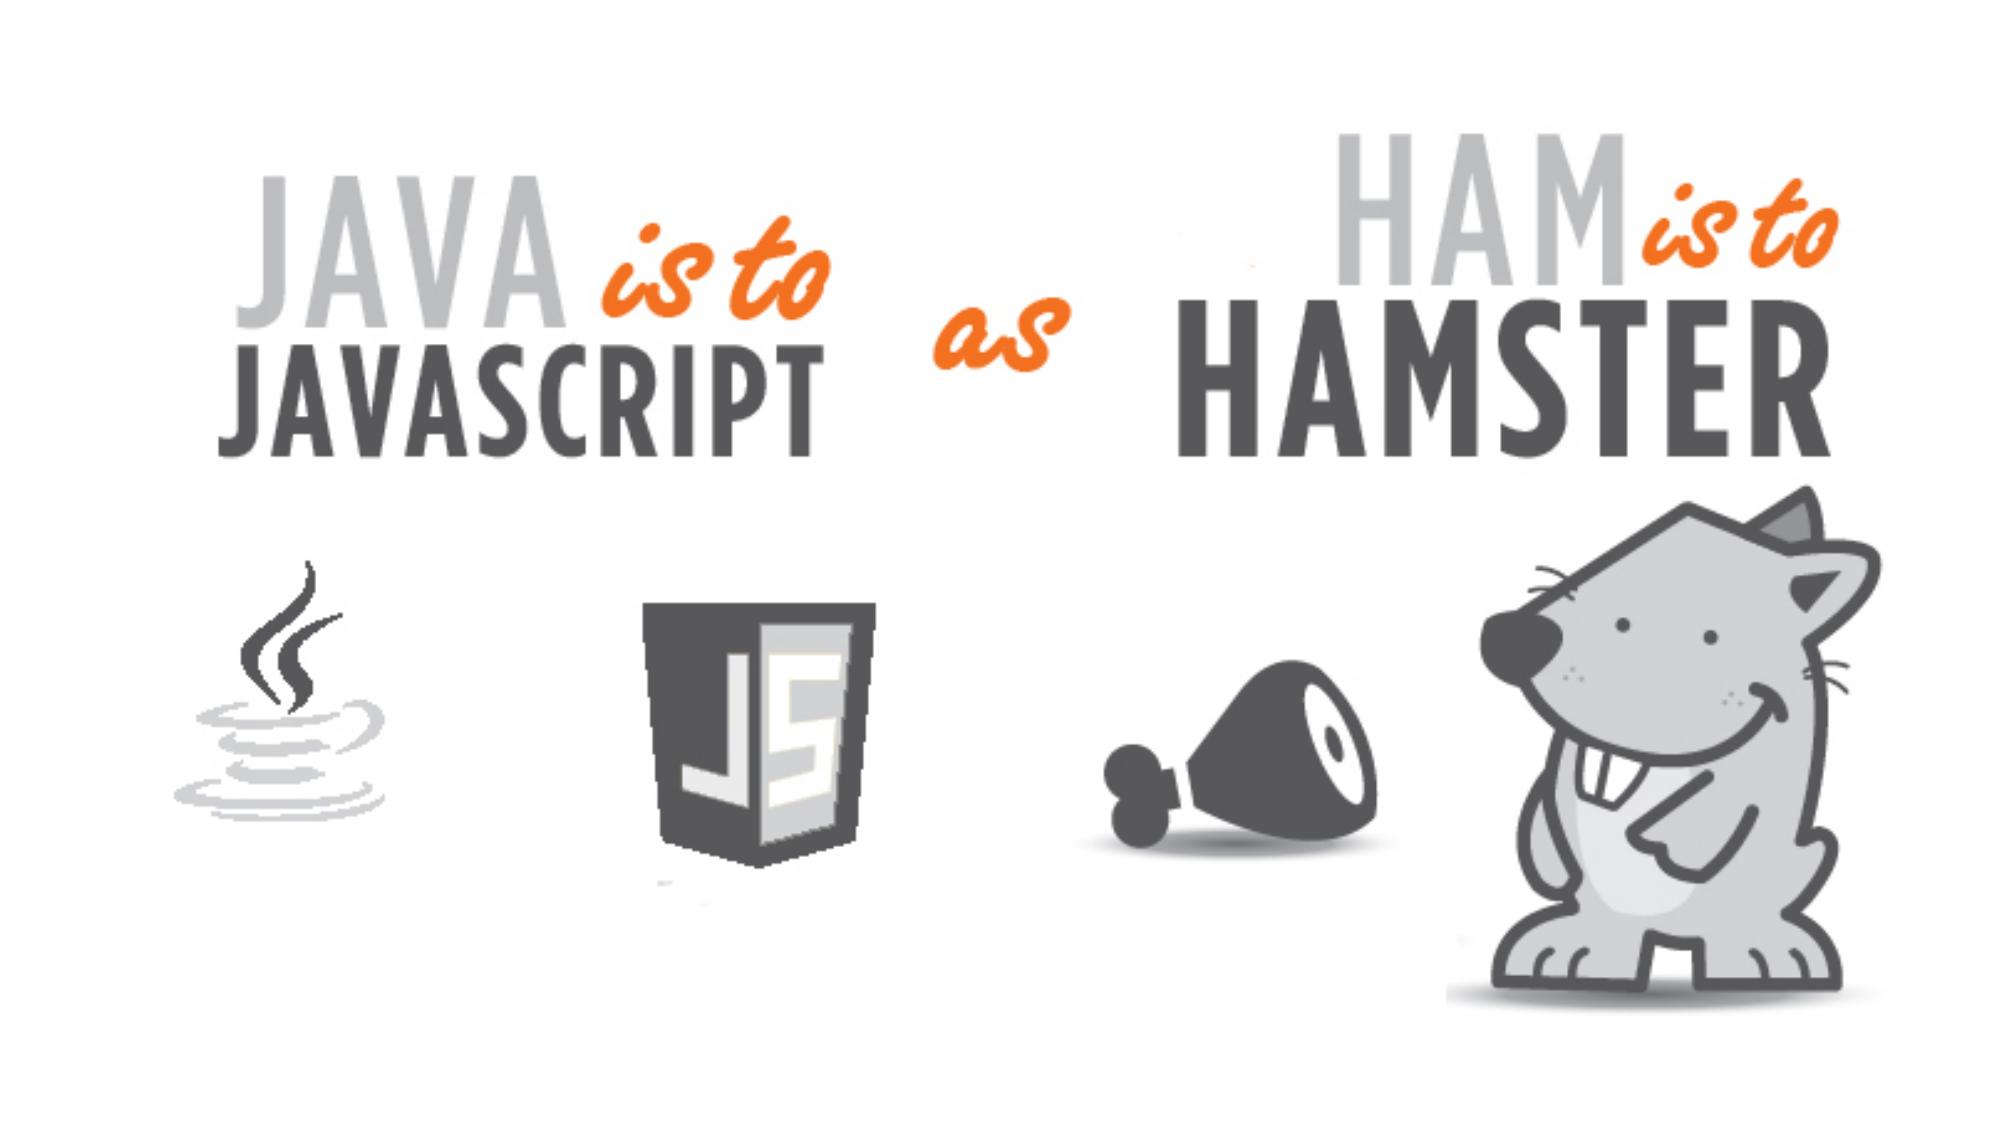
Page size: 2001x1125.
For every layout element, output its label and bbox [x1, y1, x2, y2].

picture [73, 60, 1933, 1053]
